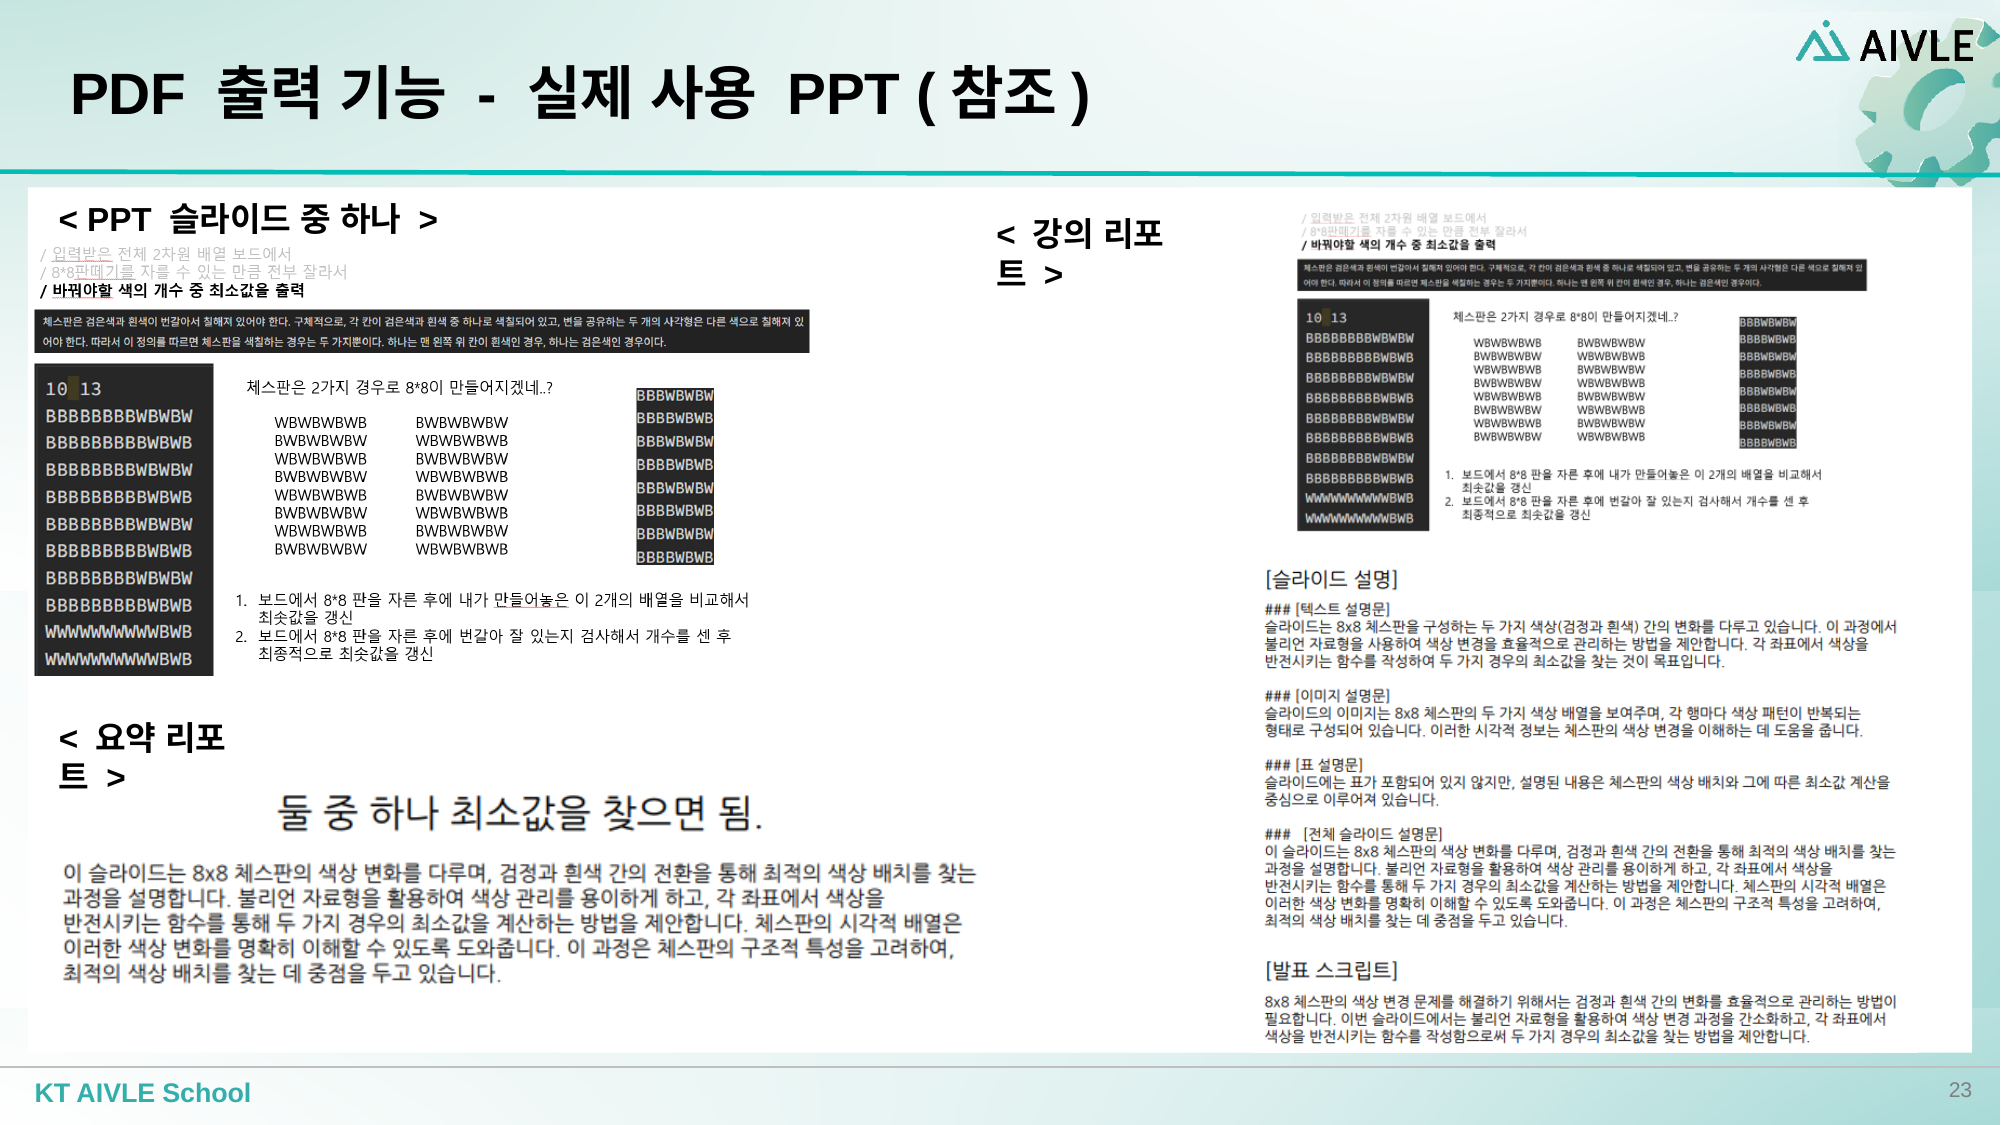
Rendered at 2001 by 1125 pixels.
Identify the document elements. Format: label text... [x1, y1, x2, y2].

picture [0, 1068, 2000, 1125]
text_box < PPT 슬라이드 중 하나 > [43, 183, 475, 240]
text_box < 요약 리포트 > [43, 701, 303, 778]
text_box < 강의 리포트 > [981, 198, 1240, 308]
picture [0, 0, 2000, 172]
title PDF 출력 기능 - 실제 사용 PPT (참조) [51, 47, 1169, 151]
picture [0, 174, 2000, 1066]
